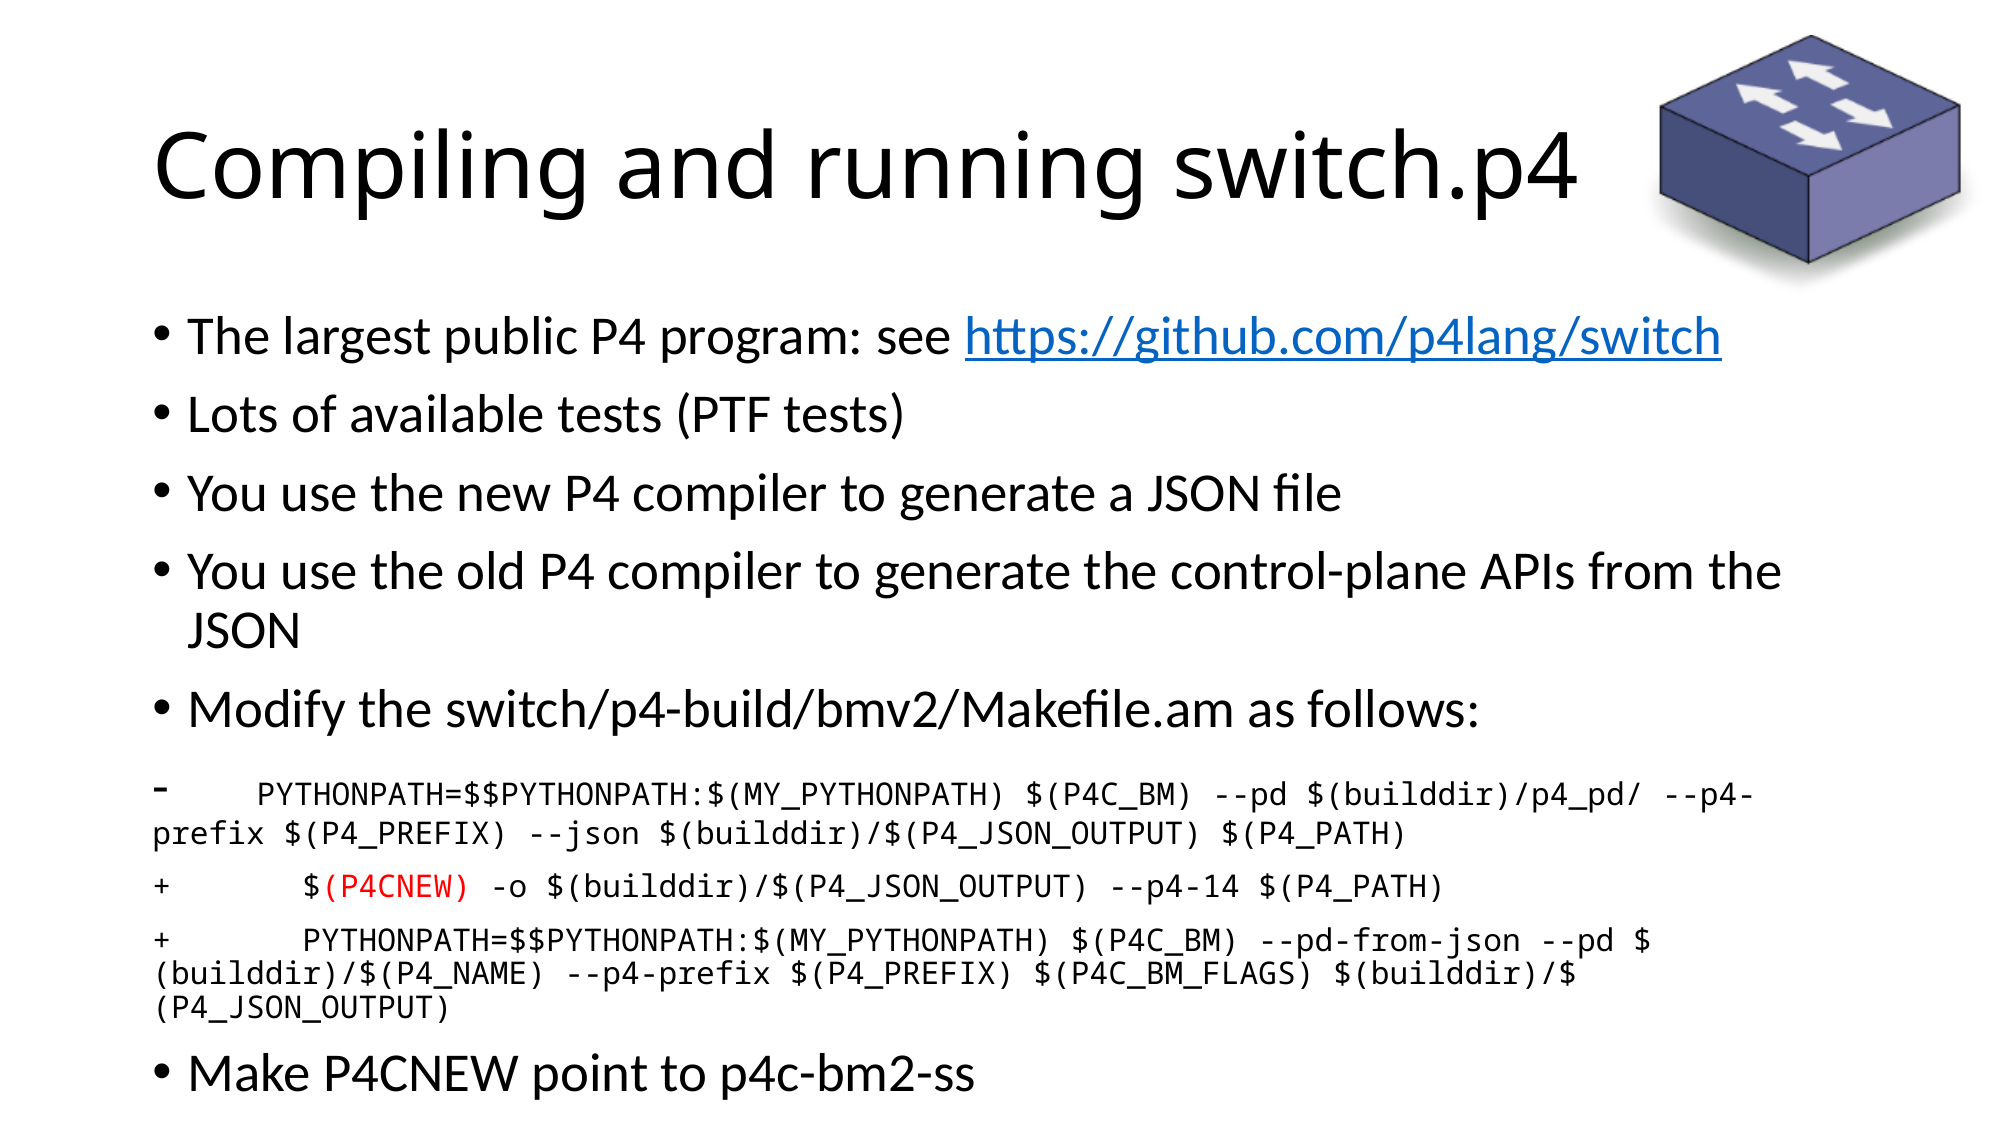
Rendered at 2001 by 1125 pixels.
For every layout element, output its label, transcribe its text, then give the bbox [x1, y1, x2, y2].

title Compiling and running switch.p4 [137, 59, 1635, 278]
picture [1635, 35, 1989, 302]
list The largest public P4 program: see https://github.com/p4lang/switch Lots of available tests (PTF tests) You use the new P4 compiler to generate a JSON file You use the old P4 compiler to generate the control-plane APIs from the JSON Modify the switch/p4-build/bmv2/Makefile.am as follows: - PYTHONPATH=$$PYTHONPATH:$(MY_PYTHONPATH) $(P4C_BM) --pd $(builddir)/p4_pd/ --p4-prefix $(P4_PREFIX) --json $(builddir)/$(P4_JSON_OUTPUT) $(P4_PATH) + $(P4CNEW) -o $(builddir)/$(P4_JSON_OUTPUT) --p4-14 $(P4_PATH) + PYTHONPATH=$$PYTHONPATH:$(MY_PYTHONPATH) $(P4C_BM) --pd-from-json --pd $(builddir)/$(P4_NAME) --p4-prefix $(P4_PREFIX) $(P4C_BM_FLAGS) $(builddir)/$(P4_JSON_OUTPUT) Make P4CNEW point to p4c-bm2-ss [137, 299, 1863, 1114]
